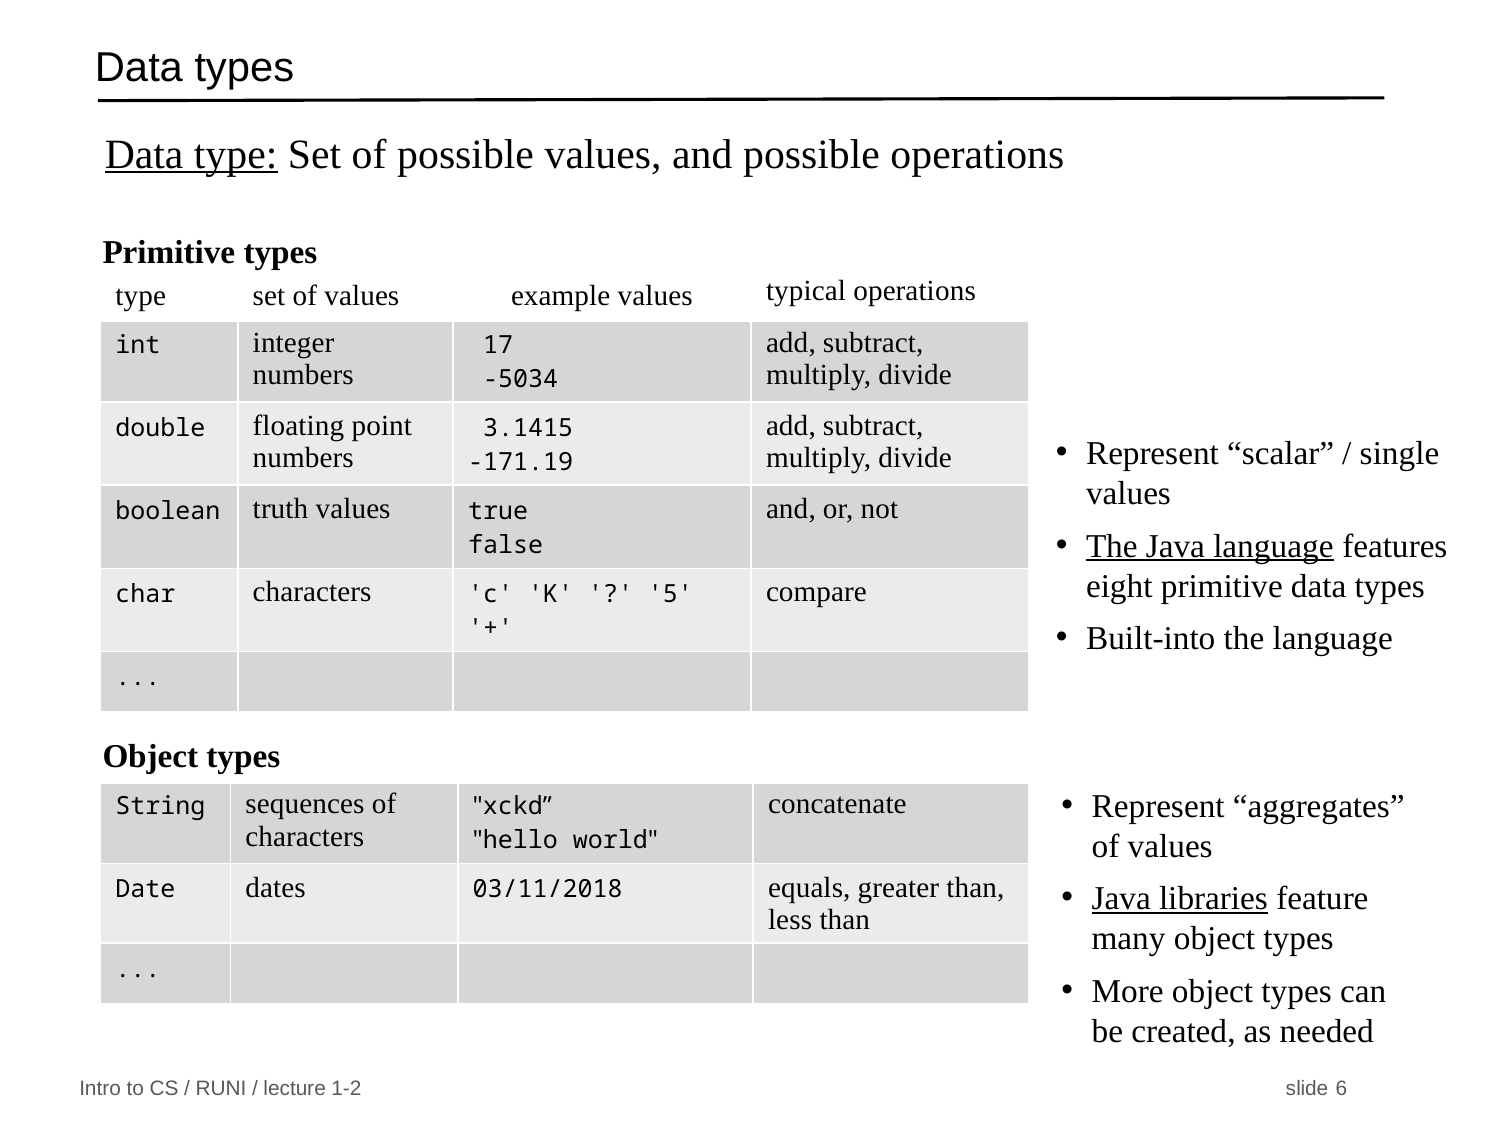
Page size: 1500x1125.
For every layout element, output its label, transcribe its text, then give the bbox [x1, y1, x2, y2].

title Data types [79, 33, 1371, 109]
table_cell [754, 944, 1028, 1003]
table_cell char [101, 569, 237, 651]
table_cell add, subtract, multiply, divide [752, 403, 1028, 484]
table_cell characters [239, 569, 452, 651]
table_cell truth values [239, 486, 452, 568]
table_cell boolean [101, 486, 237, 568]
table_header example values [454, 236, 750, 316]
table_cell dates [231, 864, 457, 942]
table_header typical operations [752, 236, 1028, 316]
table_cell equals, greater than, less than [754, 864, 1028, 942]
table_cell concatenate [754, 784, 1028, 863]
table_cell Date [101, 864, 230, 942]
table_cell [454, 652, 750, 711]
table_cell ... [101, 944, 230, 1003]
table_cell int [101, 322, 237, 401]
table_cell [231, 944, 457, 1003]
table_cell 17 -5034 [454, 322, 750, 401]
text_box [25, 662, 1072, 784]
table_header type [101, 278, 237, 316]
table_cell double [101, 403, 237, 484]
table_cell [459, 944, 752, 1003]
table_cell "xckd” "hello world" [459, 784, 752, 863]
text_box Represent “scalar” / single values The Java language features eight primitive data types Built-into the language [1041, 424, 1475, 664]
table_cell add, subtract, multiply, divide [752, 322, 1028, 401]
table_header set of values [239, 278, 452, 316]
table_cell sequences of characters [231, 784, 457, 863]
table_cell [239, 652, 452, 711]
text_box Represent “aggregates” of values Java libraries feature many object types More object types can be created, as needed [1046, 776, 1424, 1109]
table_cell 3.1415 -171.19 [454, 403, 750, 484]
text_box Data type: Set of possible values, and possible operations [89, 119, 1180, 185]
table_cell String [101, 784, 230, 863]
table_cell ... [101, 652, 237, 711]
table_cell 03/11/2018 [459, 864, 752, 942]
text_box Object types [87, 726, 494, 782]
table_cell floating point numbers [239, 403, 452, 484]
table_cell integer numbers [239, 322, 452, 401]
table_cell compare [752, 569, 1028, 651]
text_box Primitive types [87, 222, 494, 278]
table_cell true false [454, 486, 750, 568]
table_cell and, or, not [752, 486, 1028, 568]
table_cell 'c' 'K' '?' '5' '+' [454, 569, 750, 651]
table_cell [752, 652, 1028, 711]
